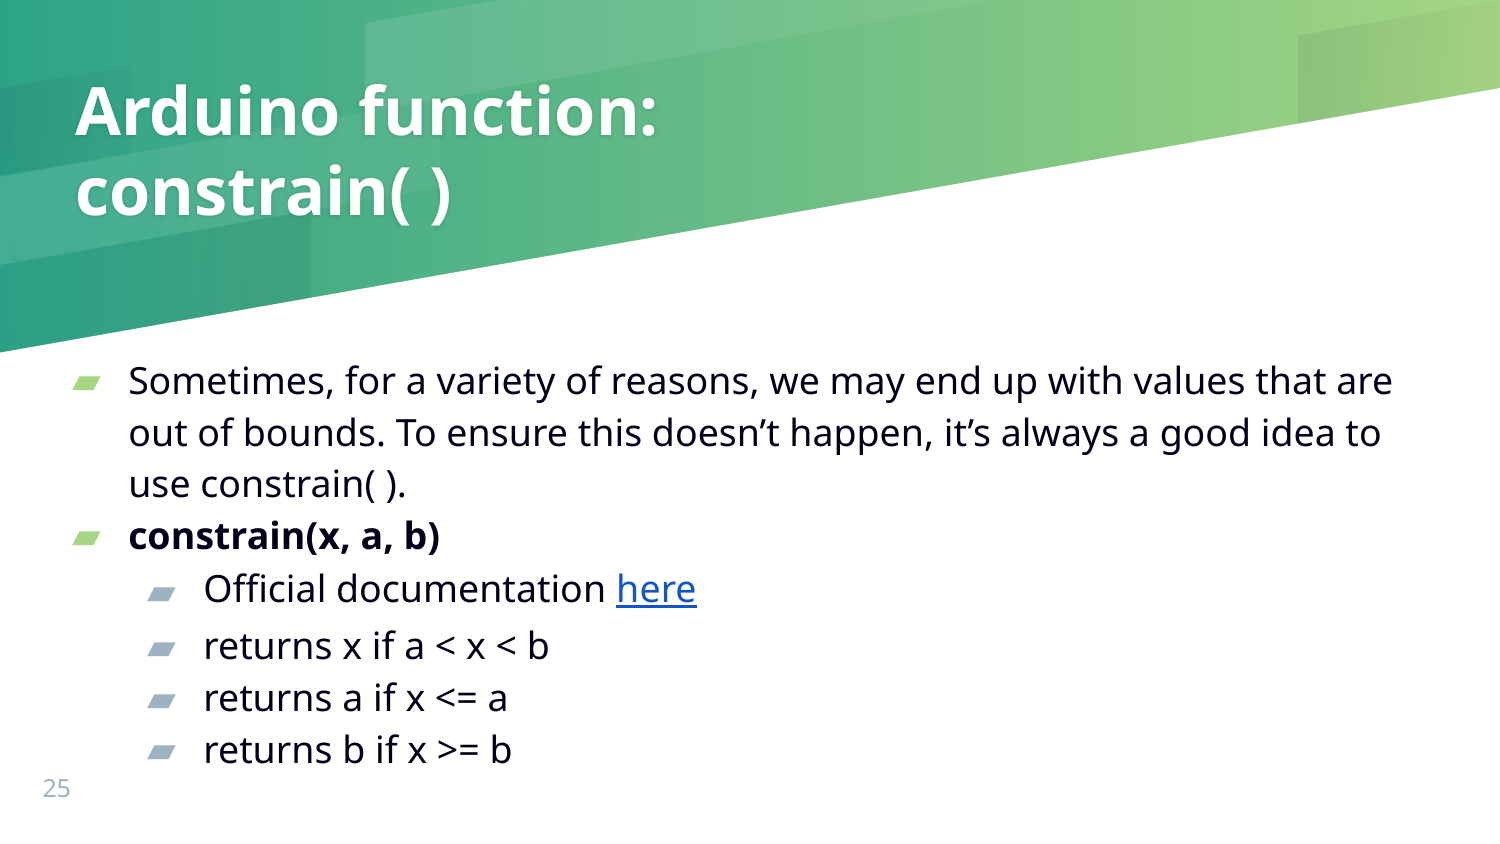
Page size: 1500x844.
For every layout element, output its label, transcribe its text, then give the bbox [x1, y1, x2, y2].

slide_number ‹#› [42, 766, 122, 807]
title Arduino function: constrain( ) [75, 0, 975, 298]
list Sometimes, for a variety of reasons, we may end up with values that are out of bounds. To ensure this doesn’t happen, it’s always a good idea to use constrain( ). constrain(x, a, b) Official documentation here returns x if a < x < b returns a if x <= a returns b if x >= b [53, 350, 1436, 804]
